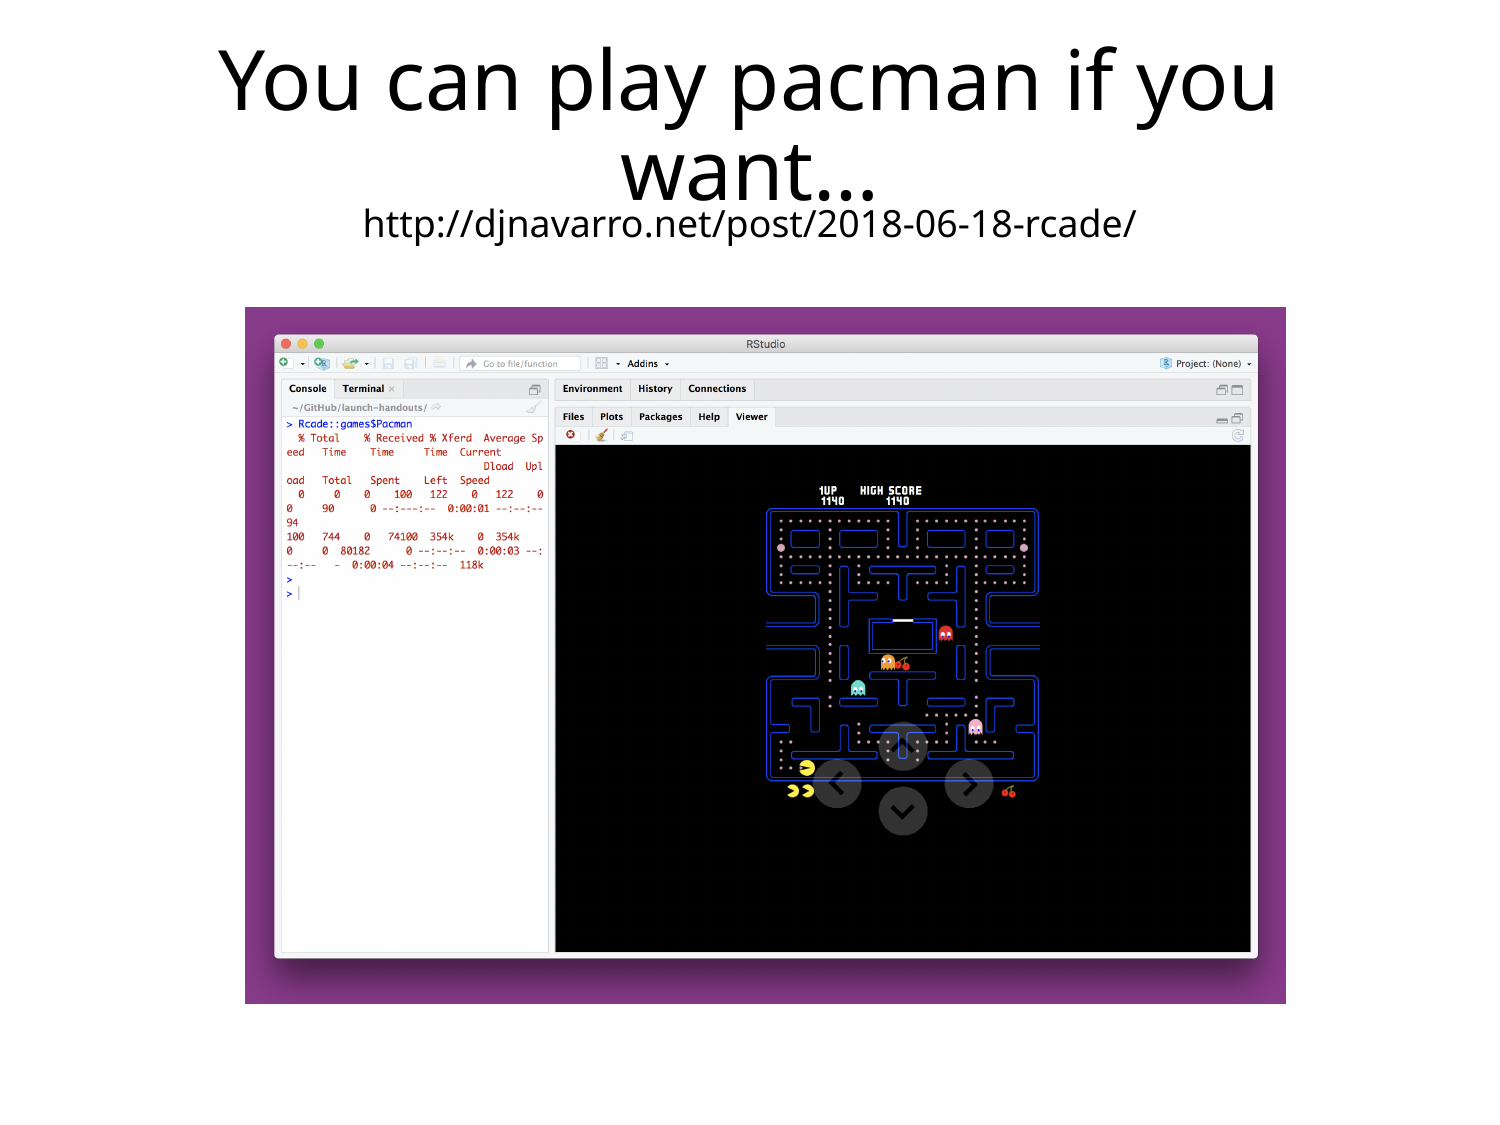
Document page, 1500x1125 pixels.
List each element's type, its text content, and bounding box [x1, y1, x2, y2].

text_box http://djnavarro.net/post/2018-06-18-rcade/ [348, 192, 1152, 252]
picture [245, 307, 1286, 1004]
title You can play pacman if you want… [103, 59, 1397, 198]
